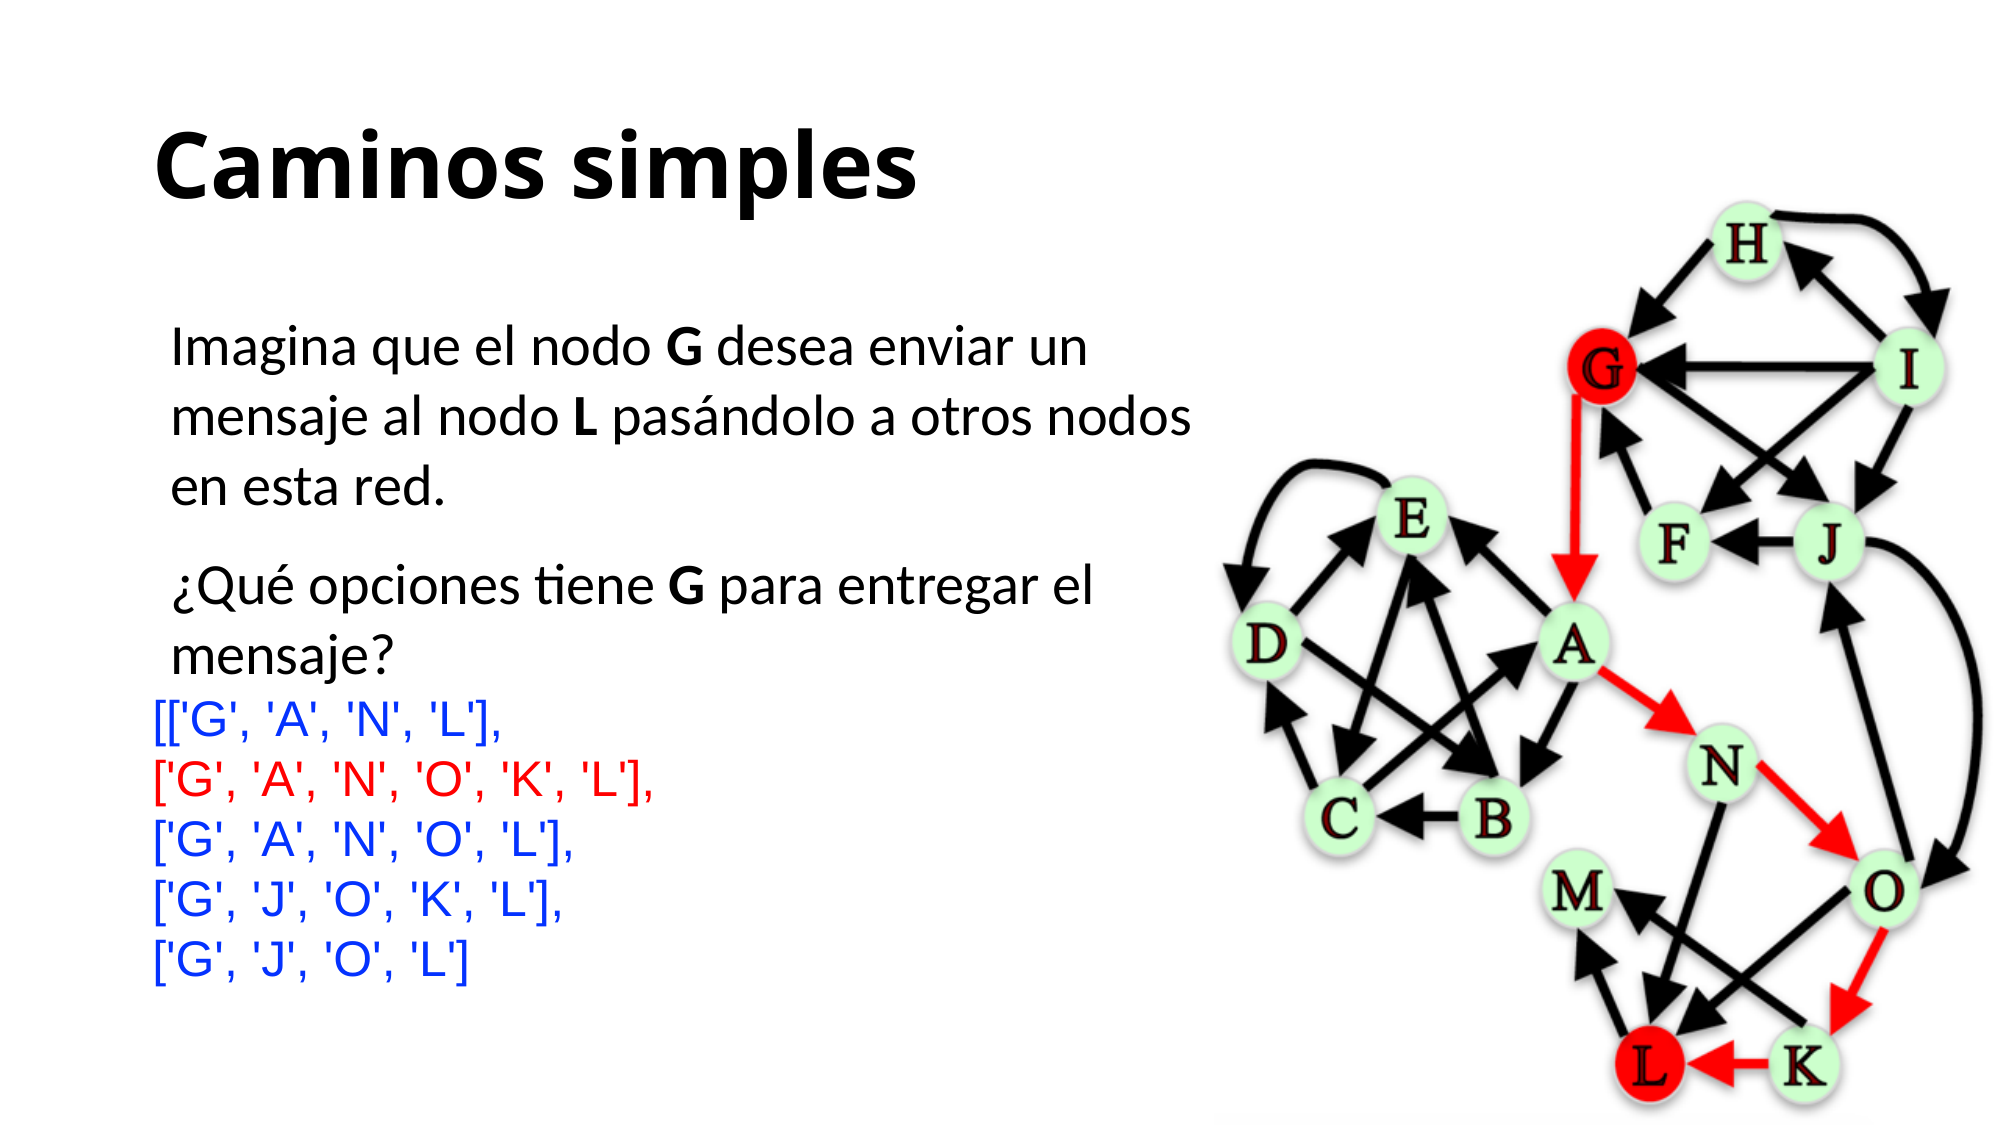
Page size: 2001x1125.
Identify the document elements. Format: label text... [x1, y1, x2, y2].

picture [1214, 197, 2000, 1125]
text_box Imagina que el nodo G desea enviar un mensaje al nodo L pasándolo a otros nodos en esta red. ¿Qué opciones tiene G para entregar el mensaje? [['G', 'A', 'N', 'L'], ['G', 'A', 'N', 'O', 'K', 'L'], ['G', 'A', 'N', 'O', 'L'], ['G', 'J', 'O', 'K', 'L'], ['G', 'J', 'O', 'L'] [137, 299, 1209, 1050]
text_box Caminos simples [137, 59, 1863, 278]
